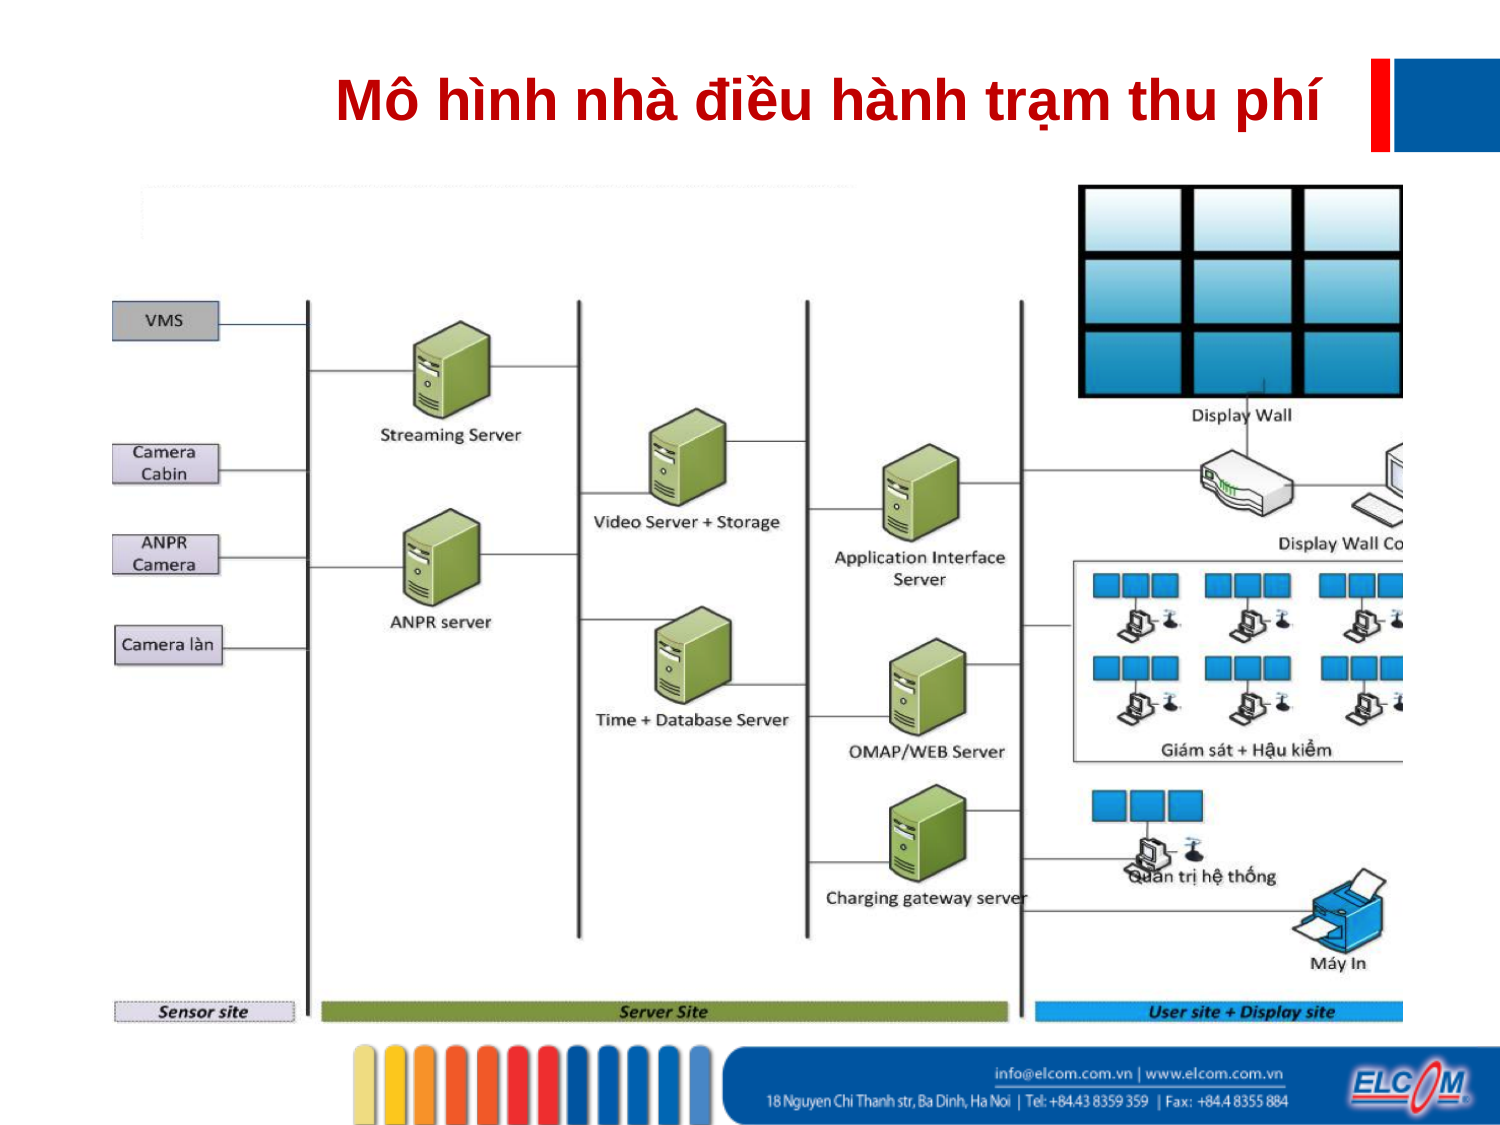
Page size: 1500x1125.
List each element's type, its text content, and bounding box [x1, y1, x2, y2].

picture [111, 184, 1403, 1036]
text_box Mô hình nhà điều hành trạm thu phí [29, 54, 1354, 161]
picture [351, 1042, 1500, 1125]
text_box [1370, 58, 1500, 153]
